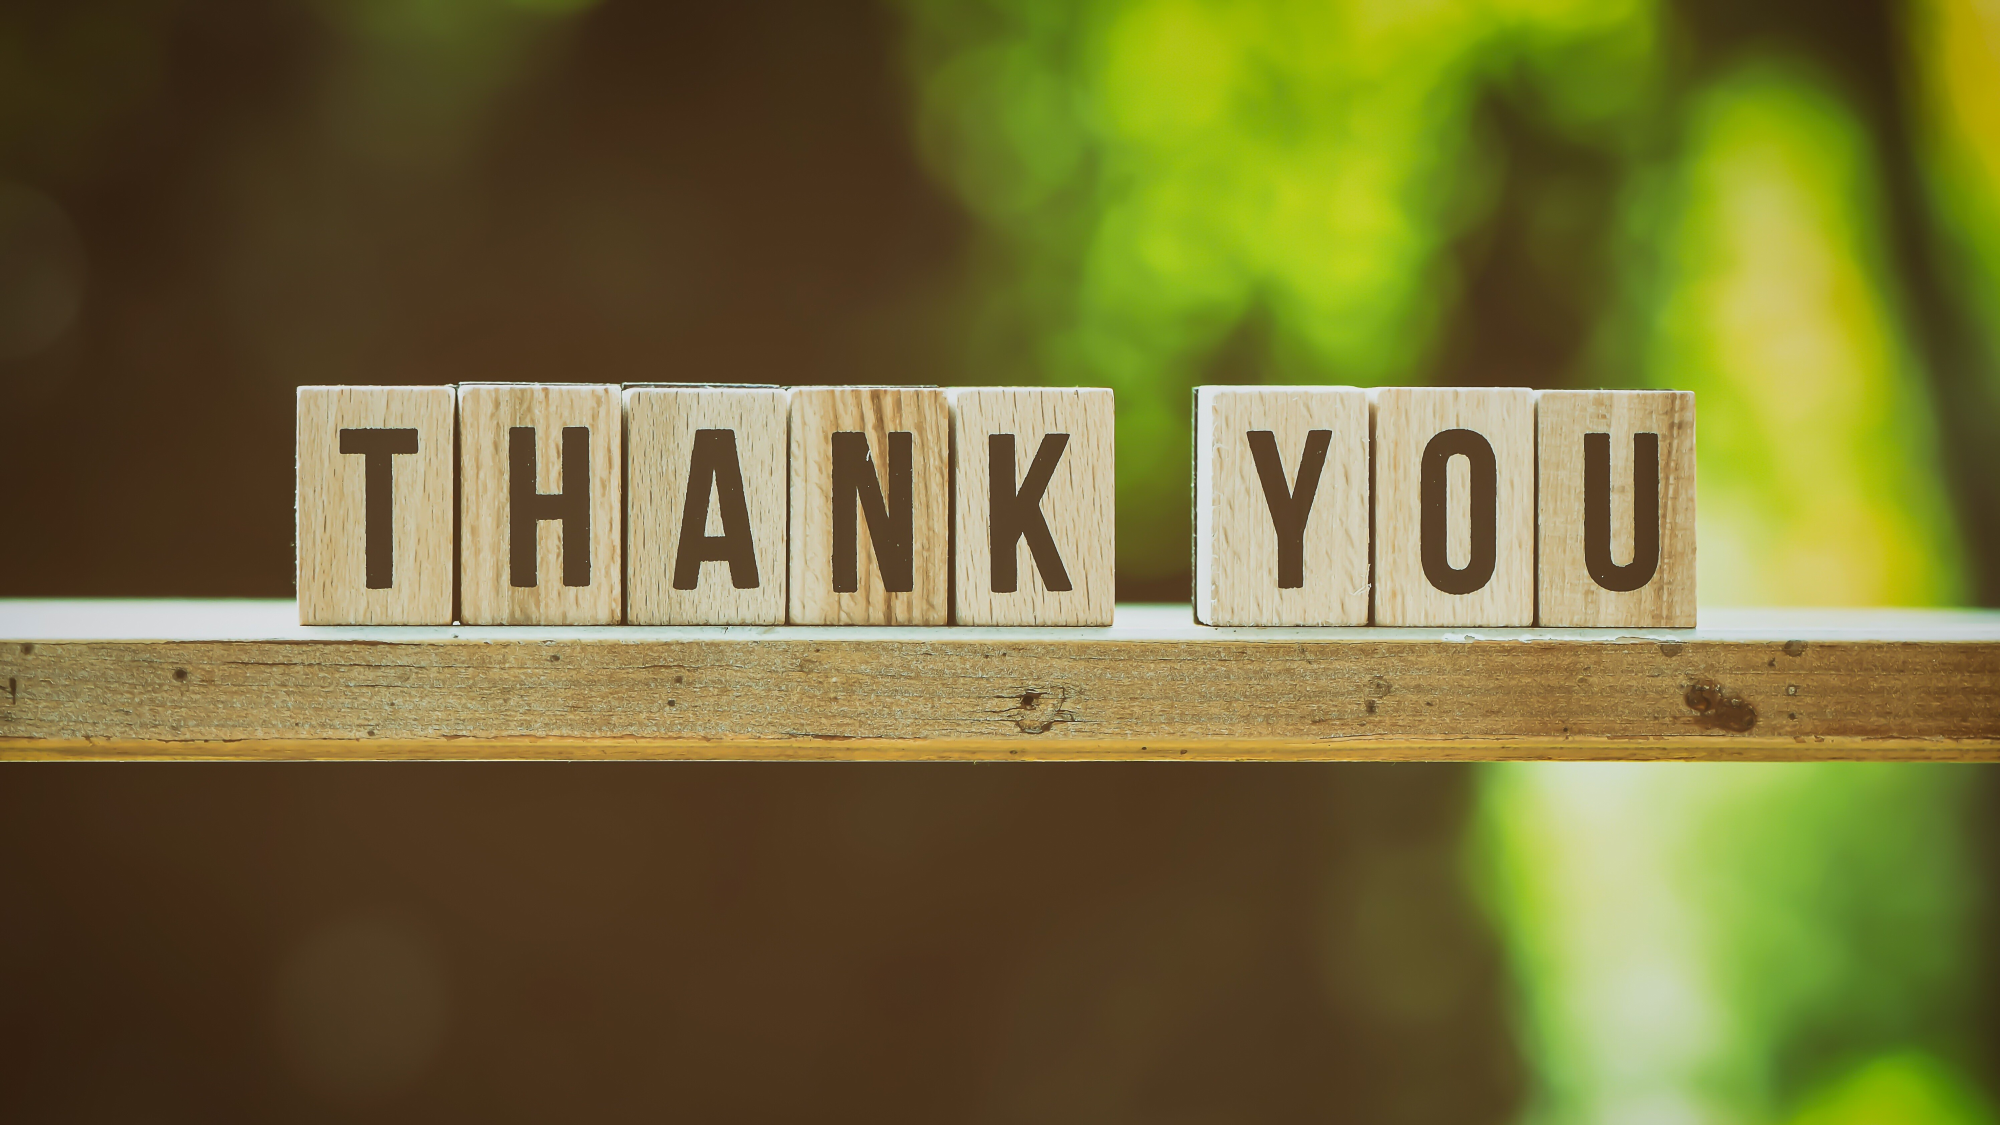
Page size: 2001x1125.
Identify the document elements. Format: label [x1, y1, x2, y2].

list [0, 0, 2000, 1125]
